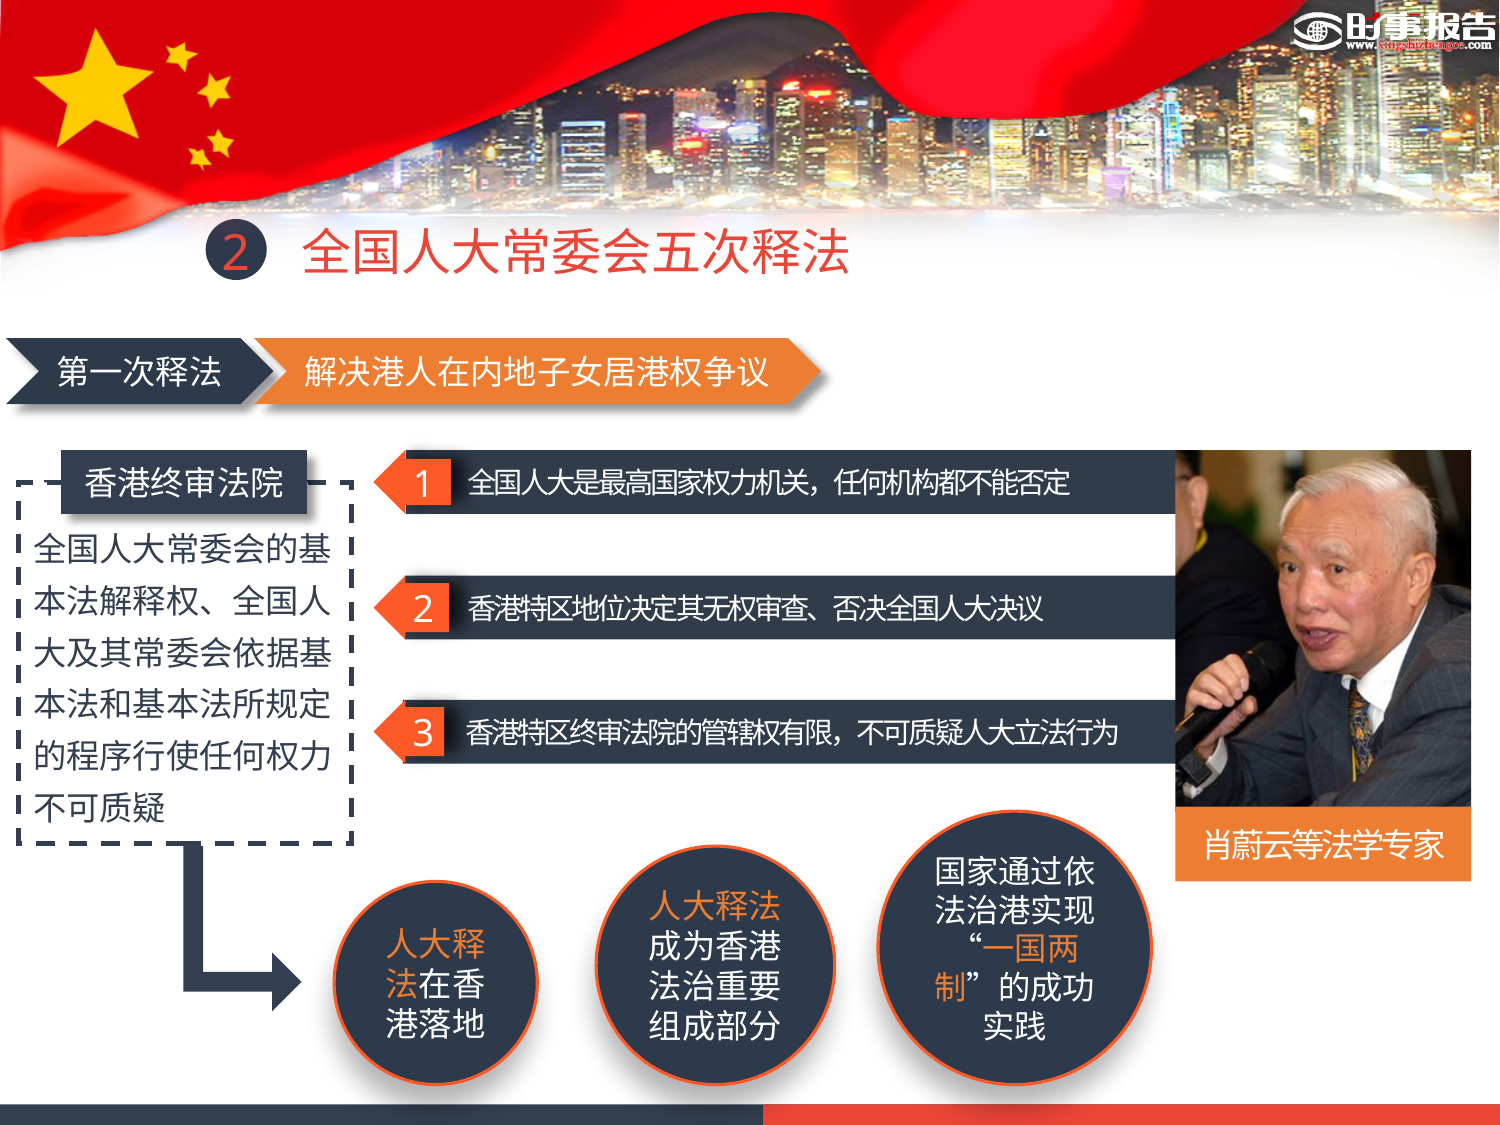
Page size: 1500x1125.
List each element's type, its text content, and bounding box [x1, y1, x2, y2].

text_box 人大释法在香港落地 [333, 880, 539, 1086]
picture [0, 0, 1500, 291]
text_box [373, 450, 1175, 514]
text_box 全国人大常委会的基本法解释权、全国人大及其常委会依据基本法和基本法所规定的程序行使任何权力不可质疑 [18, 481, 353, 844]
text_box 国家通过依法治港实现“一国两制”的成功实践 [876, 810, 1153, 1086]
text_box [373, 575, 1175, 640]
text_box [373, 699, 1175, 764]
text_box 人大释法成为香港法治重要组成部分 [595, 845, 836, 1086]
list 2 全国人大常委会五次释法 [206, 219, 1294, 291]
text_box 香港终审法院 [60, 449, 308, 515]
text_box [182, 844, 303, 1014]
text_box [1175, 450, 1472, 882]
text_box ？ [190, 667, 356, 862]
text_box 解决港人在内地子女居港权争议 [251, 336, 823, 406]
text_box 第一次释法 [3, 336, 275, 406]
